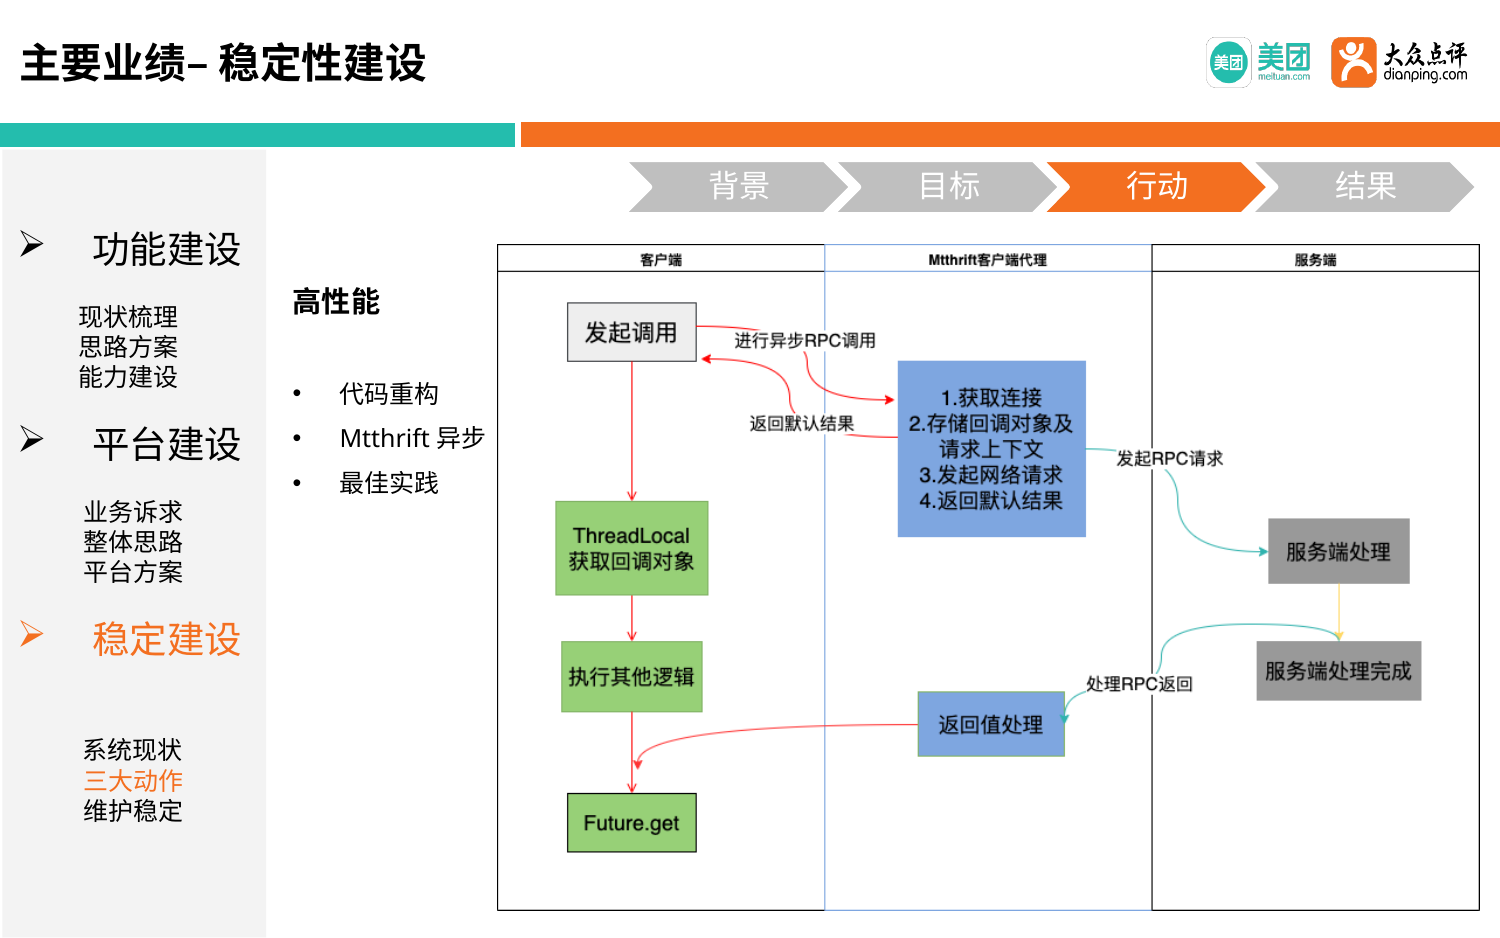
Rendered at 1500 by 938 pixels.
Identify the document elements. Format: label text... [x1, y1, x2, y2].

text_box 功能建设 现状梳理 思路方案 能力建设 平台建设 业务诉求 整体思路 平台方案 稳定建设 系统现状 三大动作 维护稳定 [0, 148, 268, 938]
text_box 高性能 代码重构 Mtthrift异步 最佳实践 [276, 256, 497, 481]
picture [1046, 0, 1500, 229]
picture [497, 244, 1480, 912]
text_box 主要业绩– 稳定性建设 [10, 28, 825, 96]
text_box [620, 158, 1480, 216]
